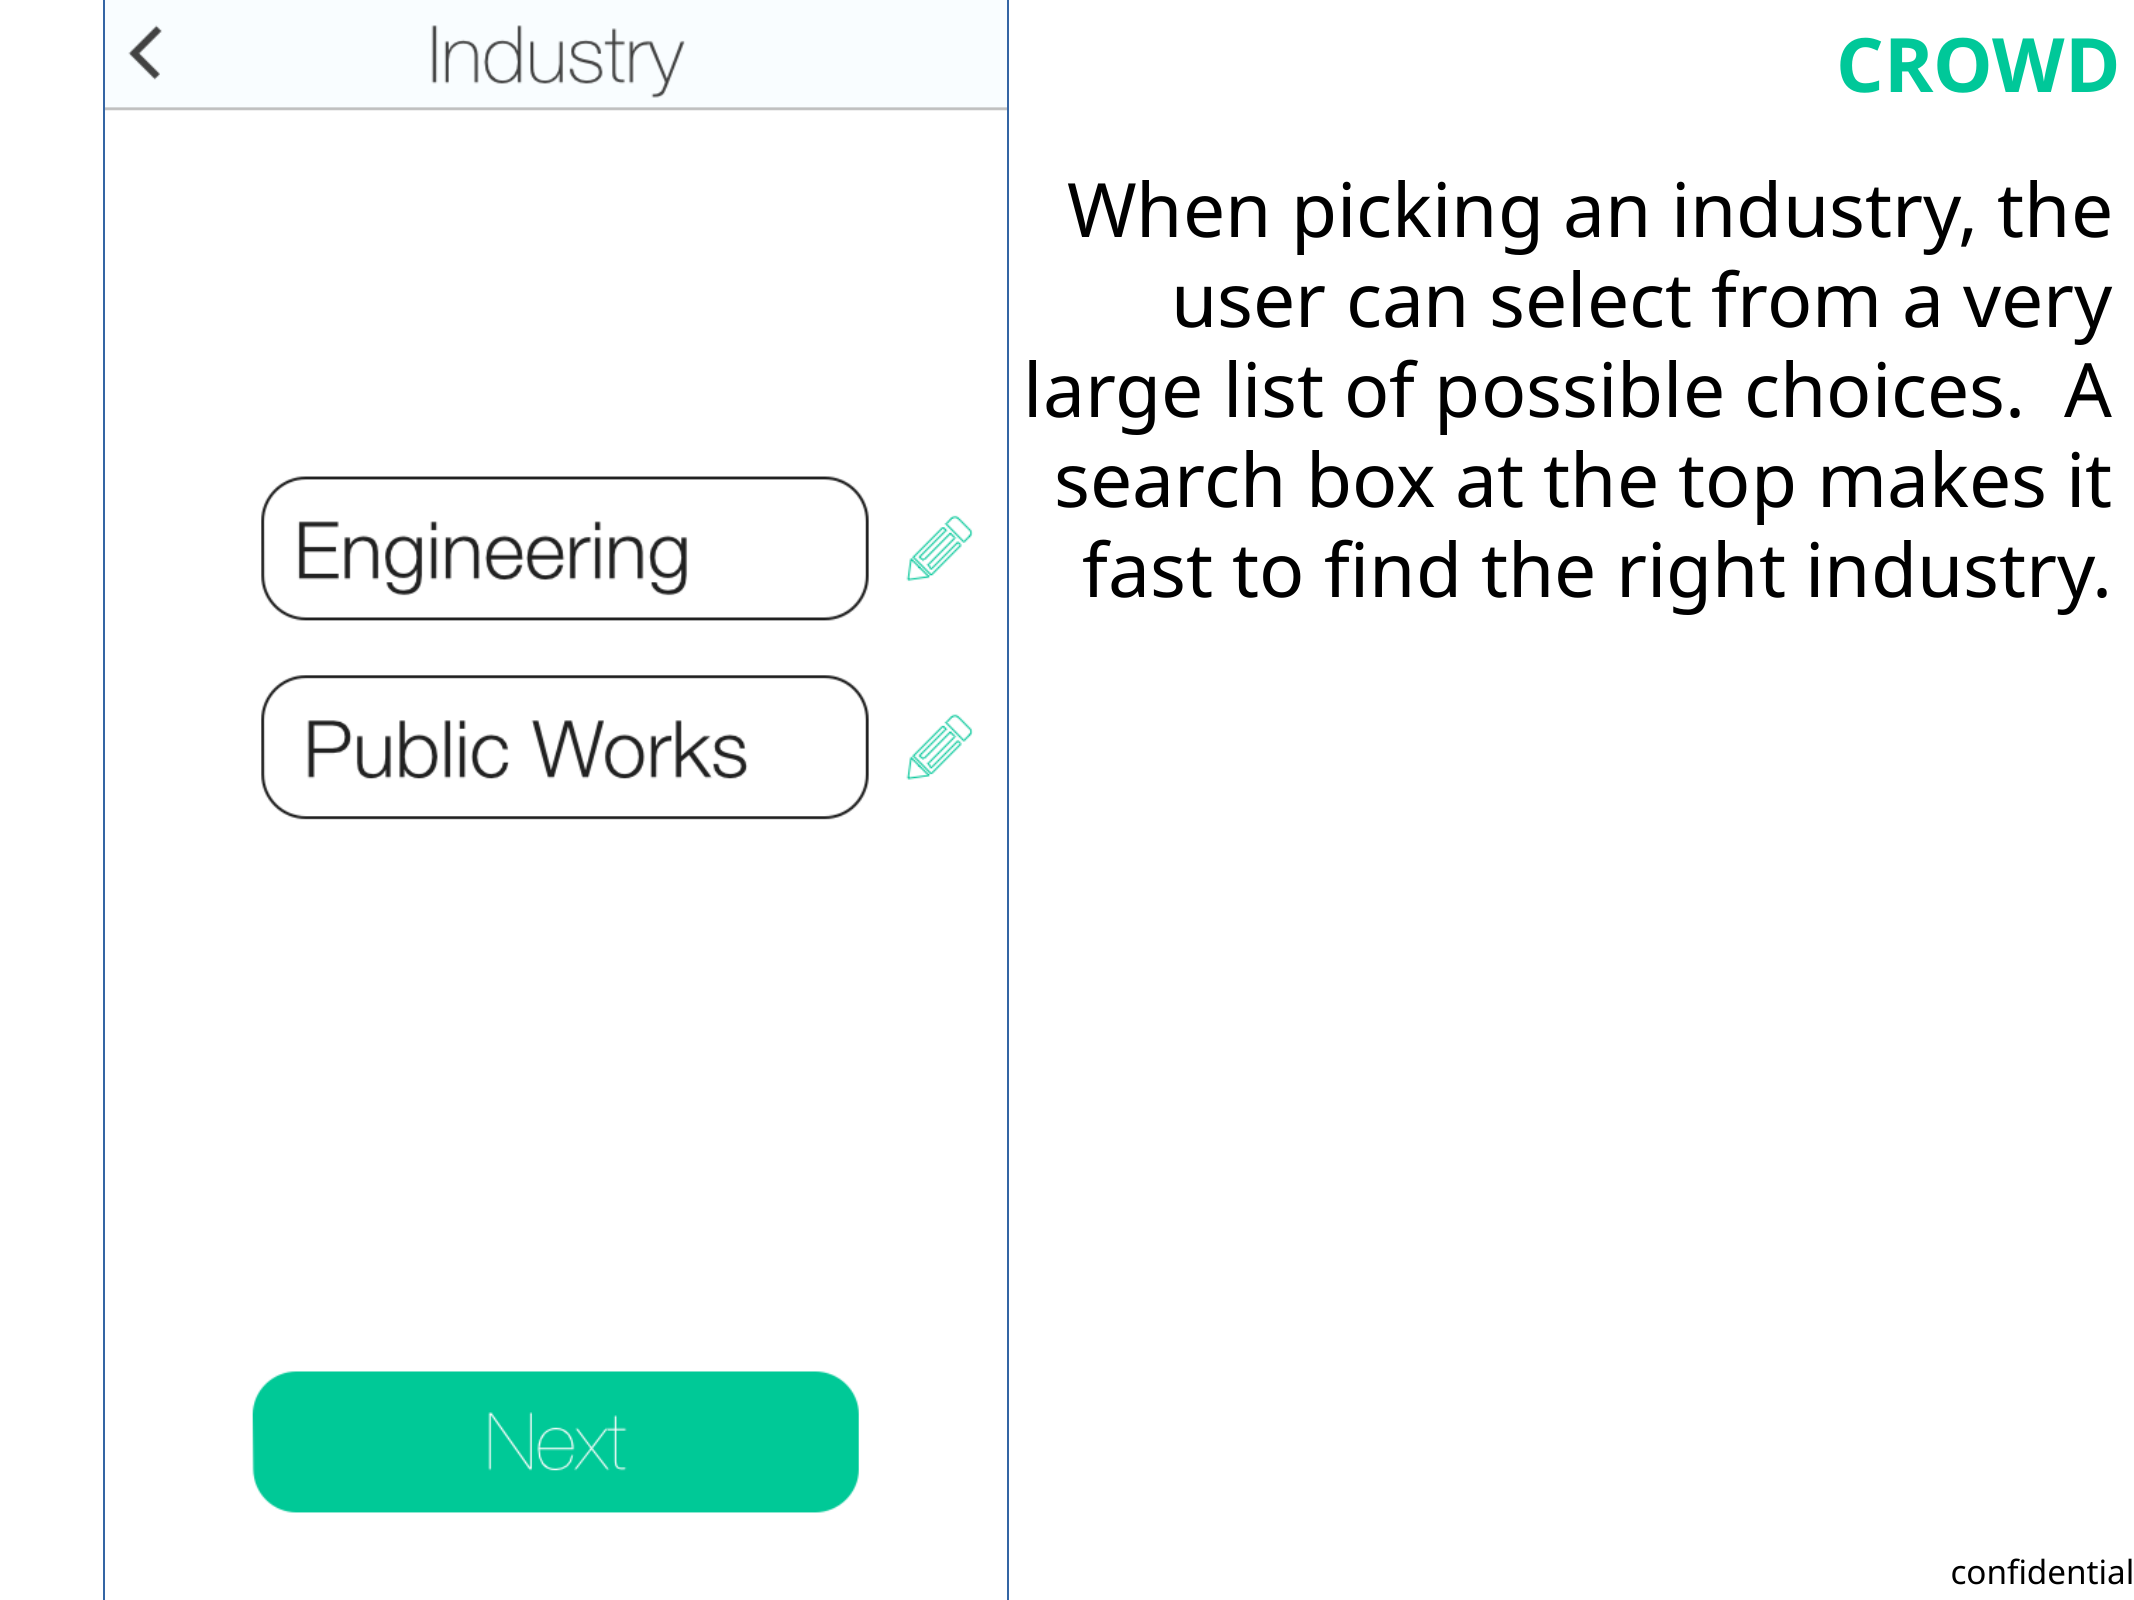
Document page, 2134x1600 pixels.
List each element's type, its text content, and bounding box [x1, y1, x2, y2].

text_box When picking an industry, the user can select from a very large list of possible choices. A search box at the top makes it fast to find the right industry. [1015, 154, 2122, 621]
picture [104, 0, 1007, 1600]
